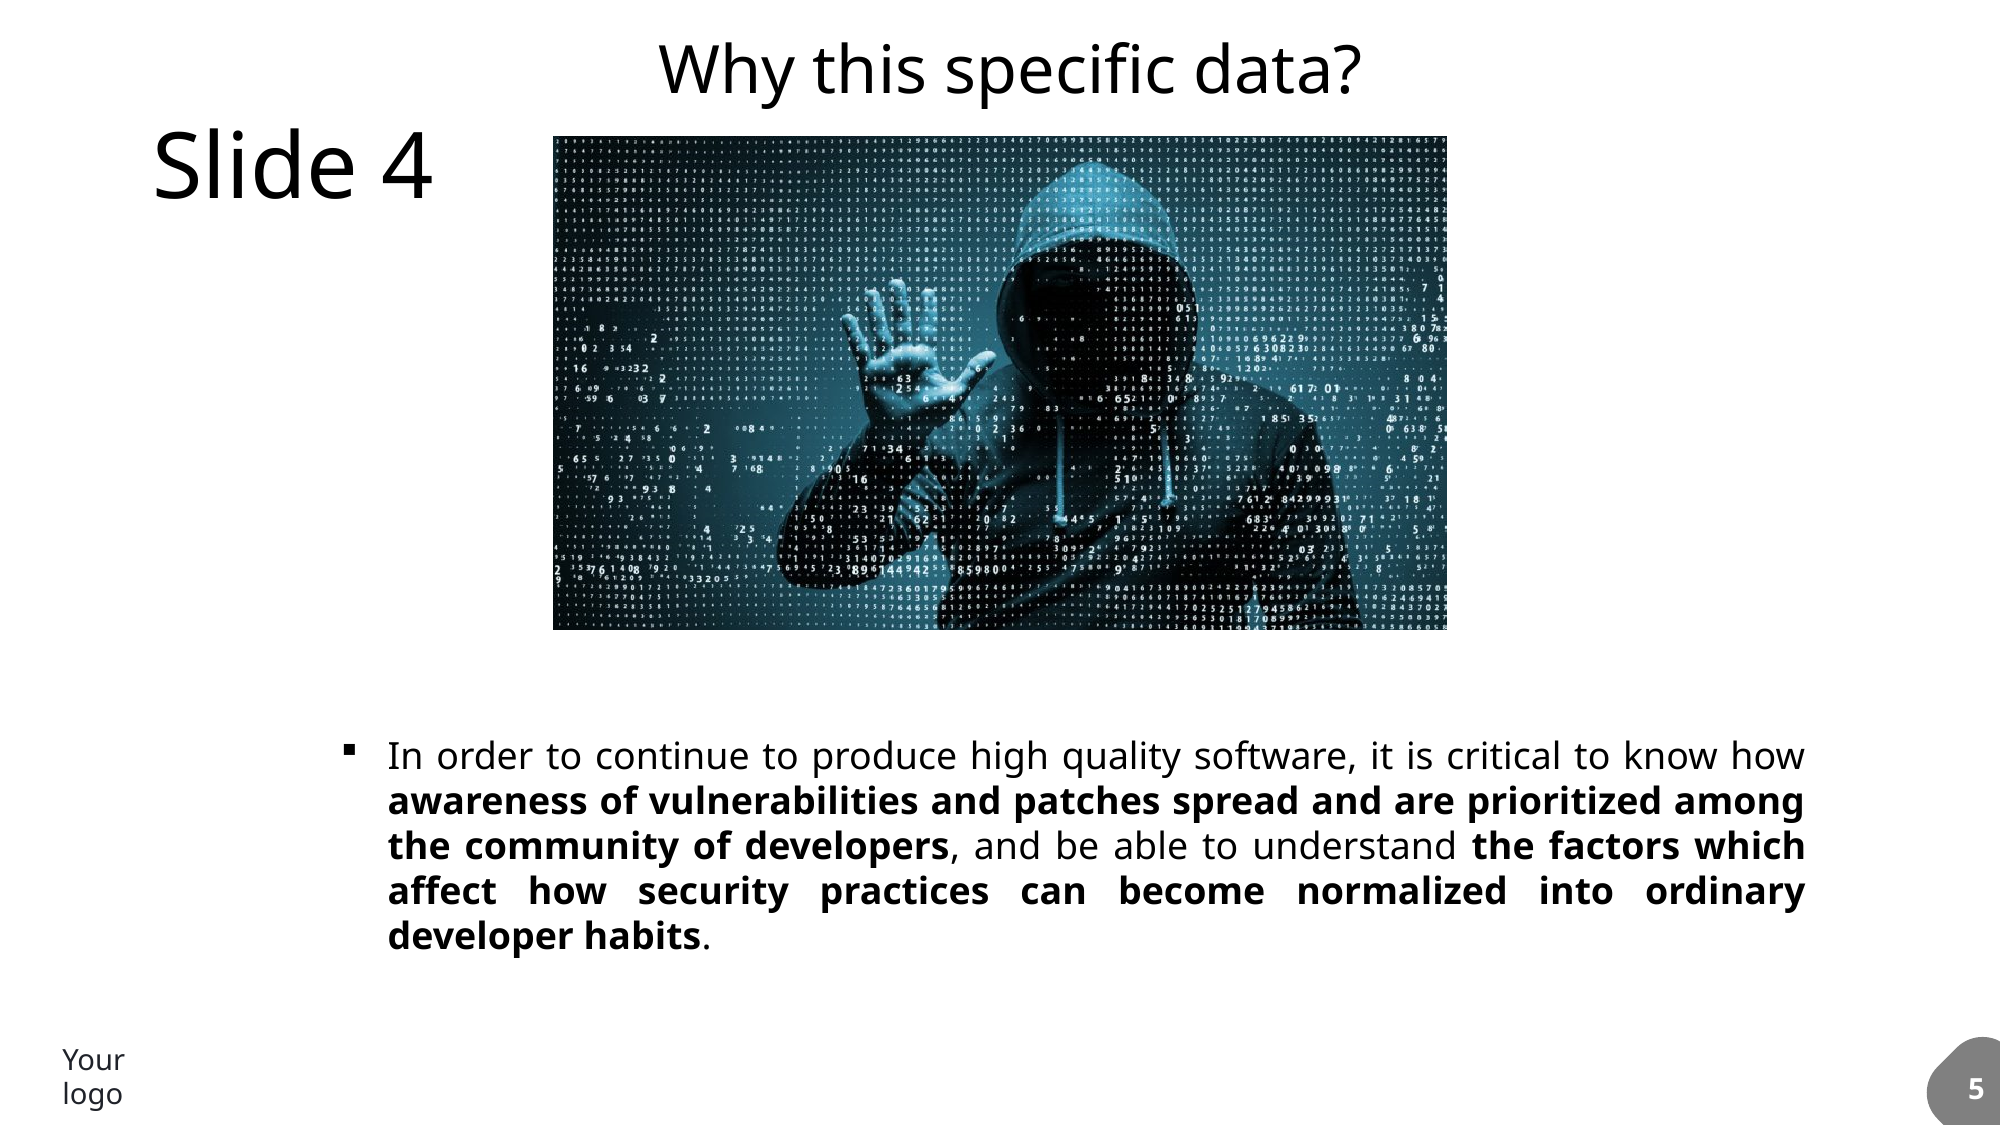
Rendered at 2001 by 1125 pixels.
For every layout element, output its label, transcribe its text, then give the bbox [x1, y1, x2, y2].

text_box [1925, 1035, 2000, 1125]
text_box Your logo [62, 1040, 176, 1111]
text_box In order to continue to produce high quality software, it is critical to know how awareness of vulnerabilities and patches spread and are prioritized among the community of developers, and be able to understand the factors which affect how security practices can become normalized into ordinary developer habits. [325, 724, 1822, 965]
title Slide 4 [137, 59, 1863, 278]
picture [553, 136, 1447, 630]
text_box Why this specific data? [643, 27, 1424, 59]
text_box 5 [1953, 1063, 2000, 1113]
